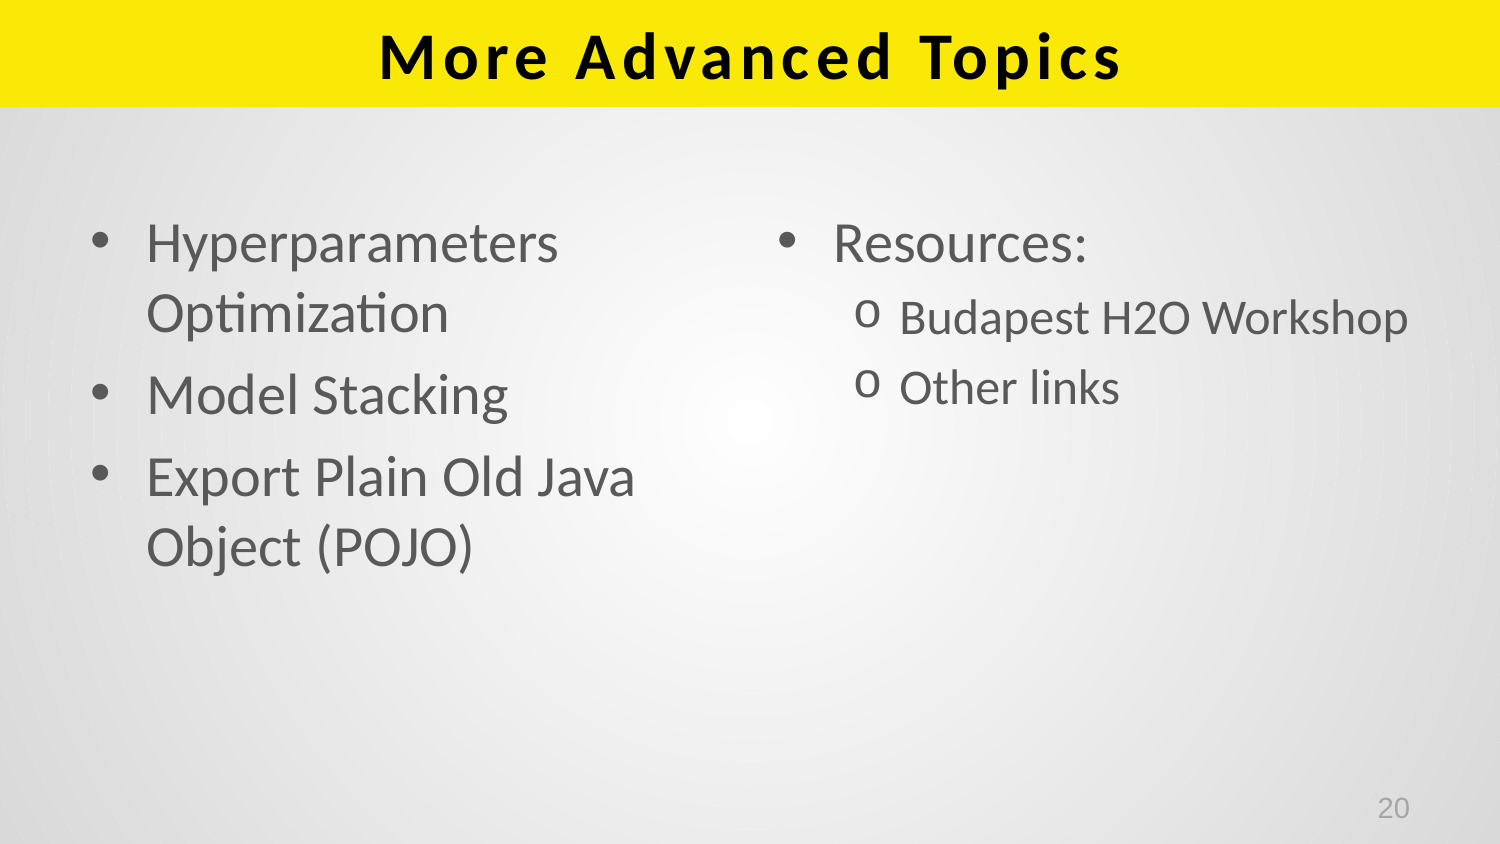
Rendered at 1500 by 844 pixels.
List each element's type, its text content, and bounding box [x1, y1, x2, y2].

list Resources: Budapest H2O Workshop Other links [762, 196, 1425, 754]
list Hyperparameters Optimization Model Stacking Export Plain Old Java Object (POJO) [75, 196, 738, 754]
title More Advanced Topics [75, 0, 1425, 108]
slide_number 20 [1074, 782, 1425, 827]
